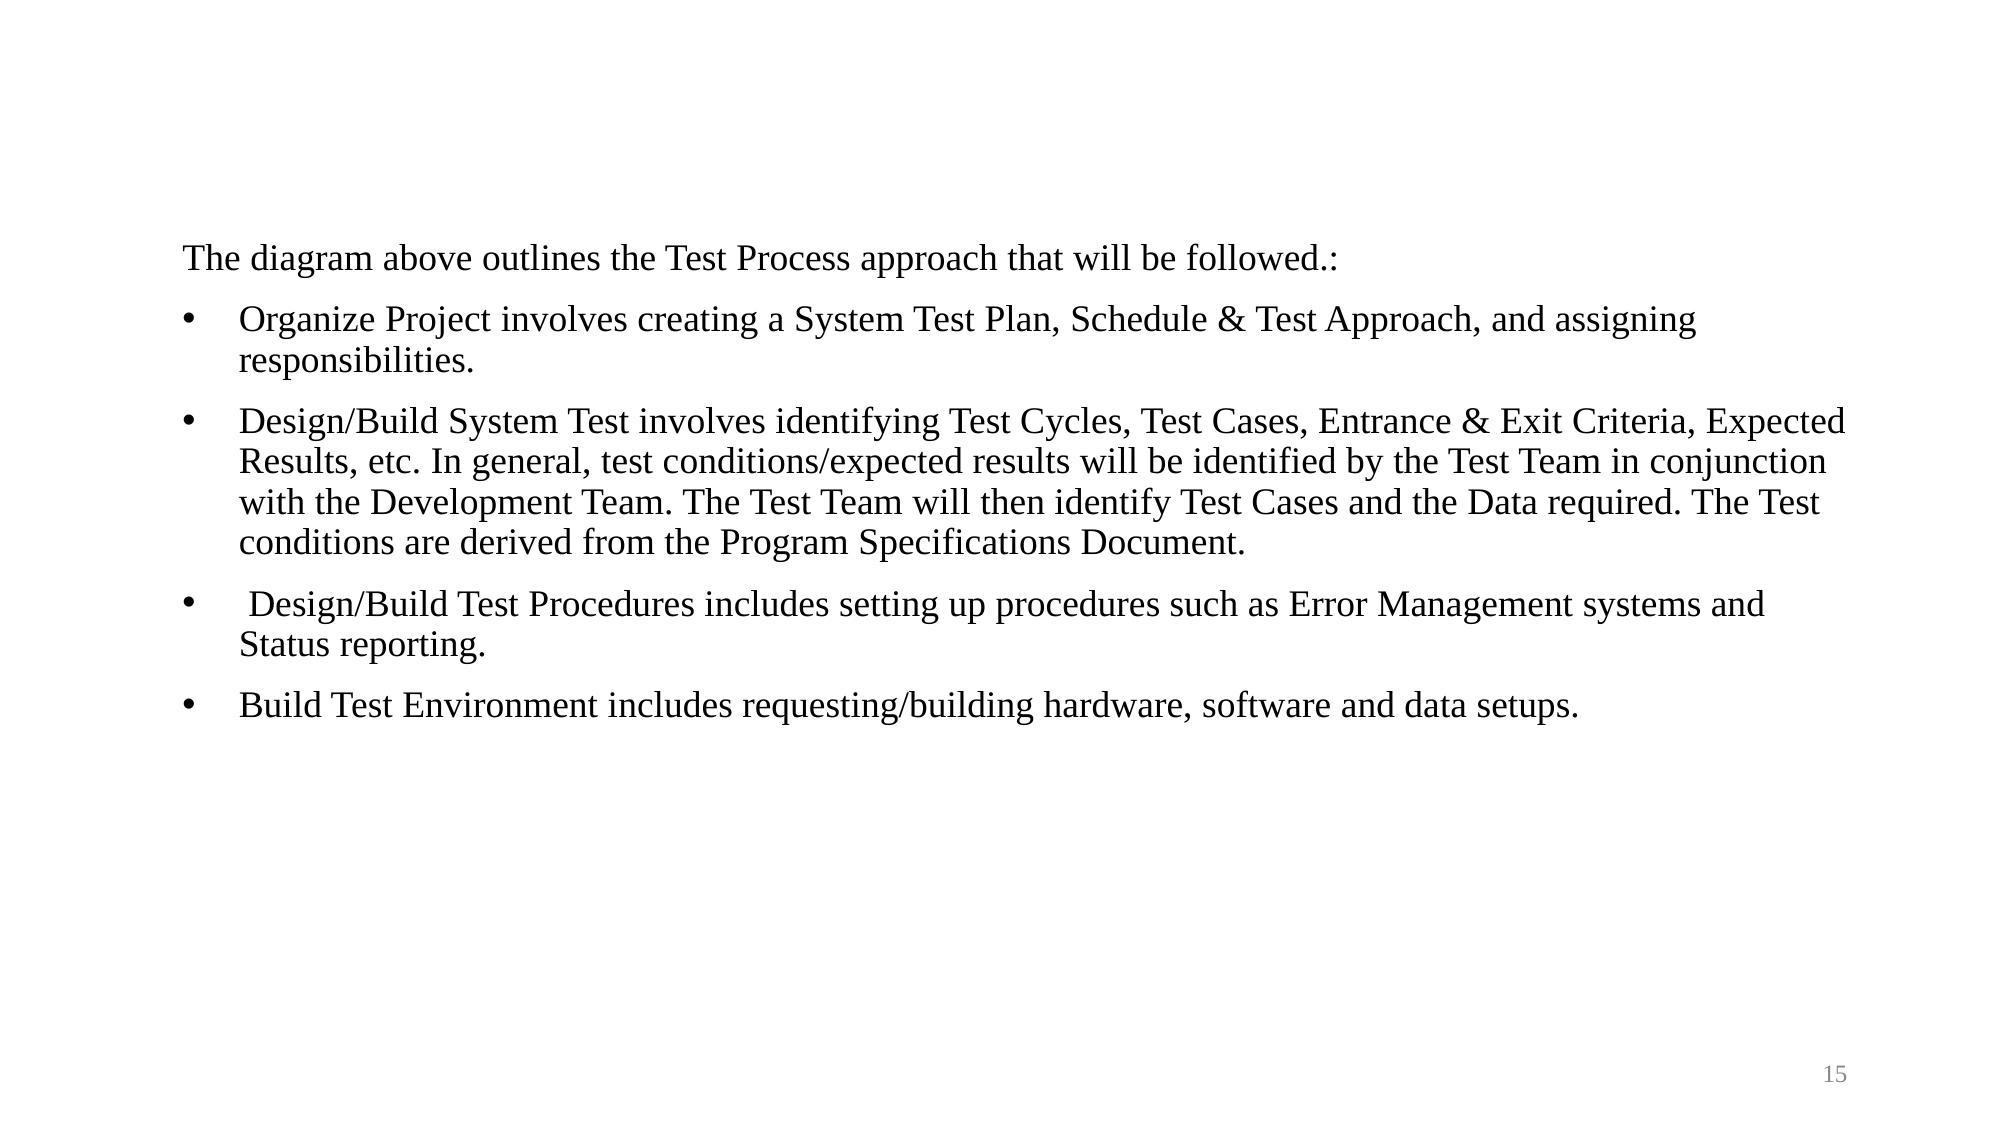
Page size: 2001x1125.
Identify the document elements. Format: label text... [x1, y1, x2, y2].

slide_number 15 [1412, 1042, 1863, 1103]
list The diagram above outlines the Test Process approach that will be followed.: Organize Project involves creating a System Test Plan, Schedule & Test Approach, and assigning responsibilities. Design/Build System Test involves identifying Test Cycles, Test Cases, Entrance & Exit Criteria, Expected Results, etc. In general, test conditions/expected results will be identified by the Test Team in conjunction with the Development Team. The Test Team will then identify Test Cases and the Data required. The Test conditions are derived from the Program Specifications Document. Design/Build Test Procedures includes setting up procedures such as Error Management systems and Status reporting. Build Test Environment includes requesting/building hardware, software and data setups. [148, 230, 1874, 945]
